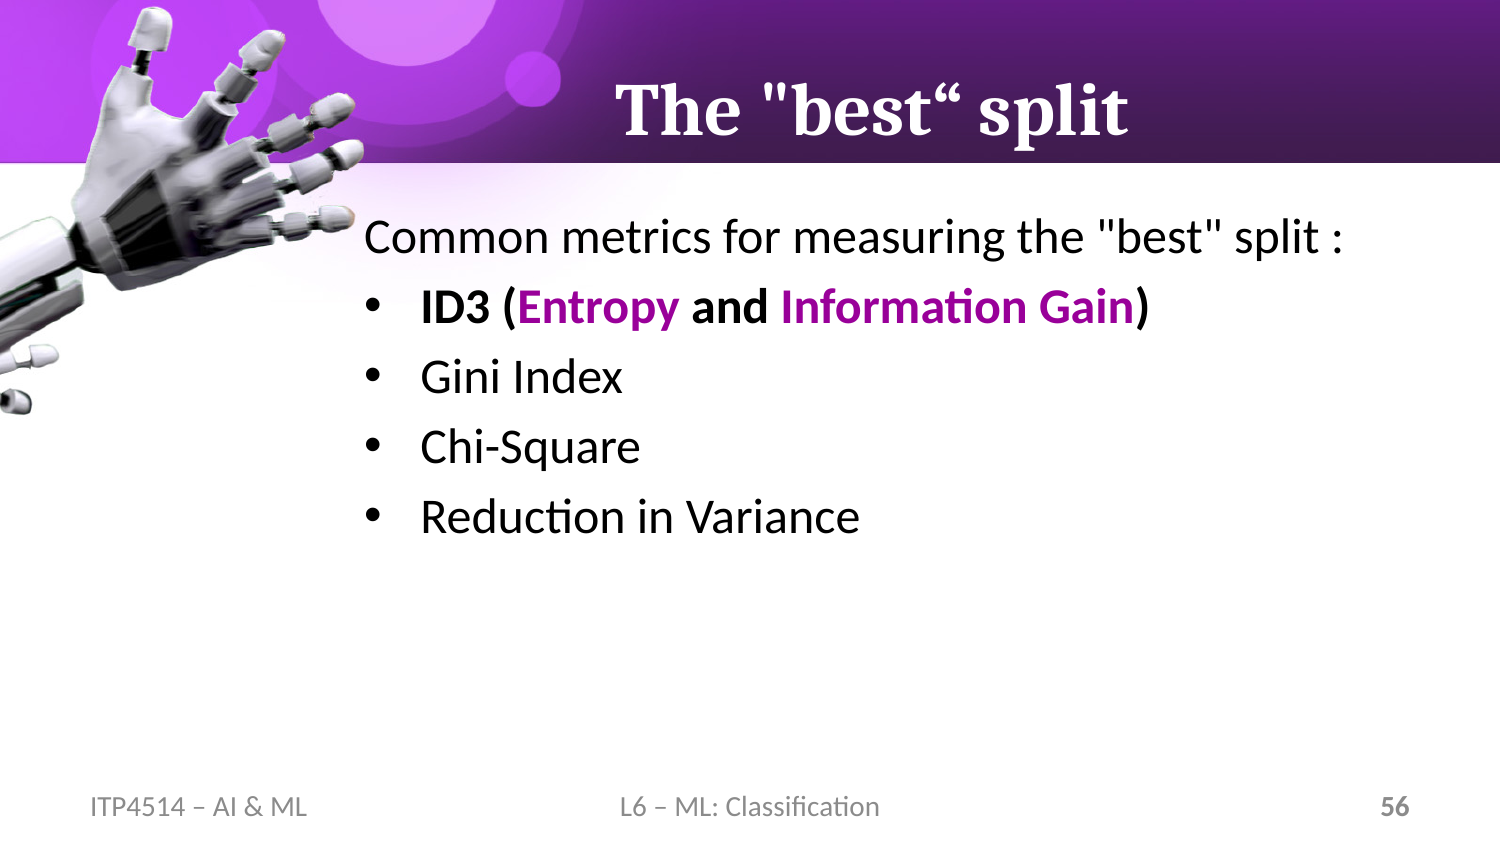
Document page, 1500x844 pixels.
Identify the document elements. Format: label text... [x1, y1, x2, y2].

list Common metrics for measuring the "best" split : ID3 (Entropy and Information Gain) Gini Index Chi-Square Reduction in Variance [349, 196, 1402, 773]
title The "best“ split [341, 46, 1419, 166]
picture [0, 0, 1500, 844]
footer L6 – ML: Classification [449, 782, 1051, 827]
slide_number 56 [1200, 782, 1425, 827]
slide_number ITP4514 – AI & ML [75, 782, 325, 827]
